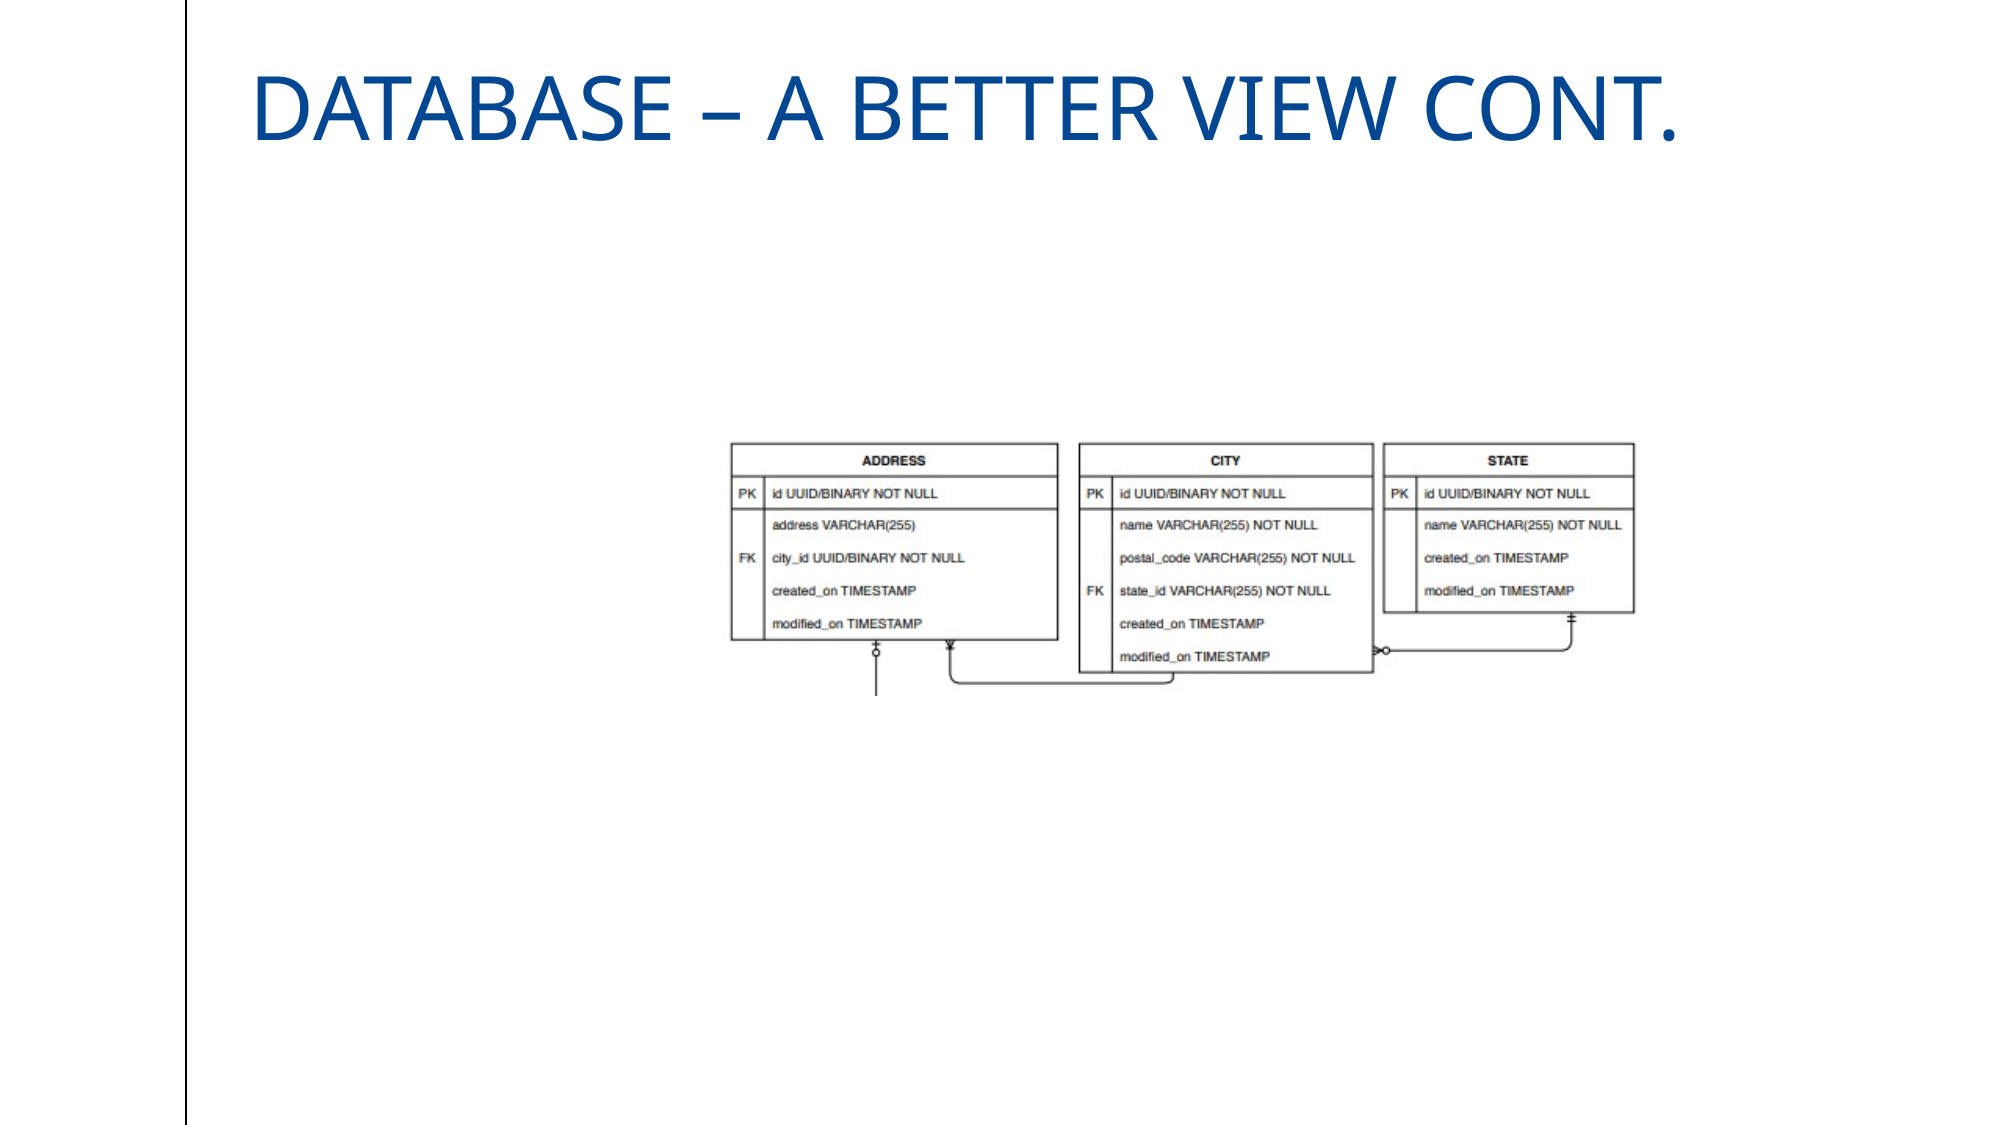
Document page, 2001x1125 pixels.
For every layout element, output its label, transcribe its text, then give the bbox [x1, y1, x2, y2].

picture [722, 428, 1641, 696]
title Database – a better view cont. [249, 55, 1943, 168]
